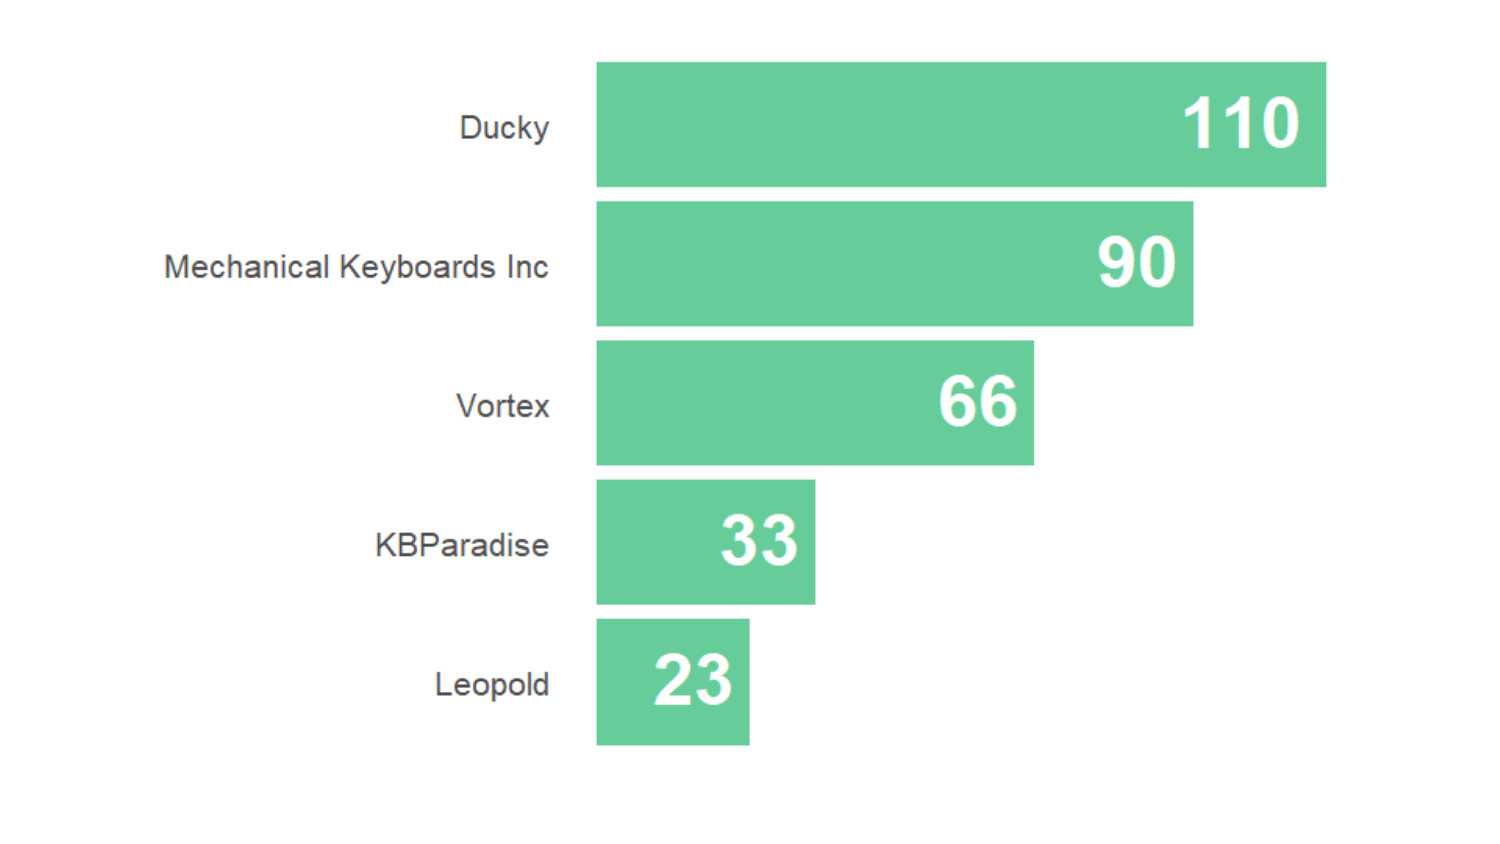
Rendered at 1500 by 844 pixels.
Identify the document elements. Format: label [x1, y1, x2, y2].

picture [124, 30, 1376, 813]
